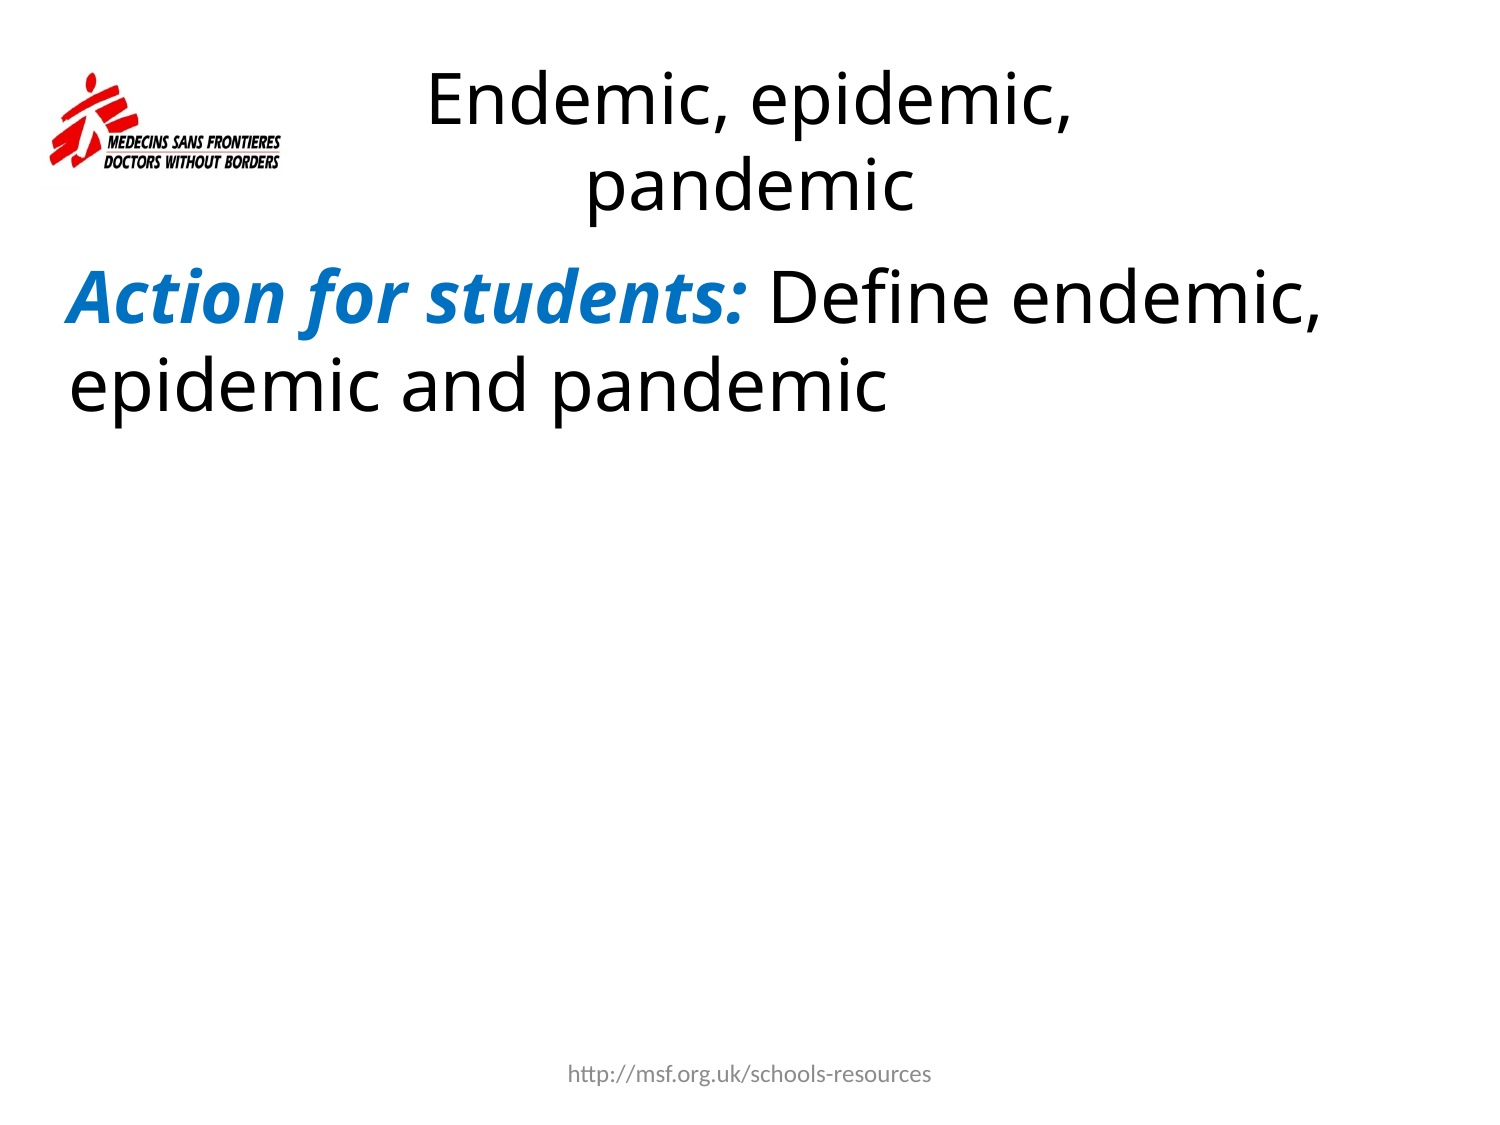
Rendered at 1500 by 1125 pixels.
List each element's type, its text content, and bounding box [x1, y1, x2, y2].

list Action for students: Define endemic, epidemic and pandemic [52, 243, 1448, 1059]
title Endemic, epidemic, pandemic [277, 44, 1223, 233]
footer http://msf.org.uk/schools-resources [512, 1042, 988, 1103]
picture [41, 54, 277, 197]
